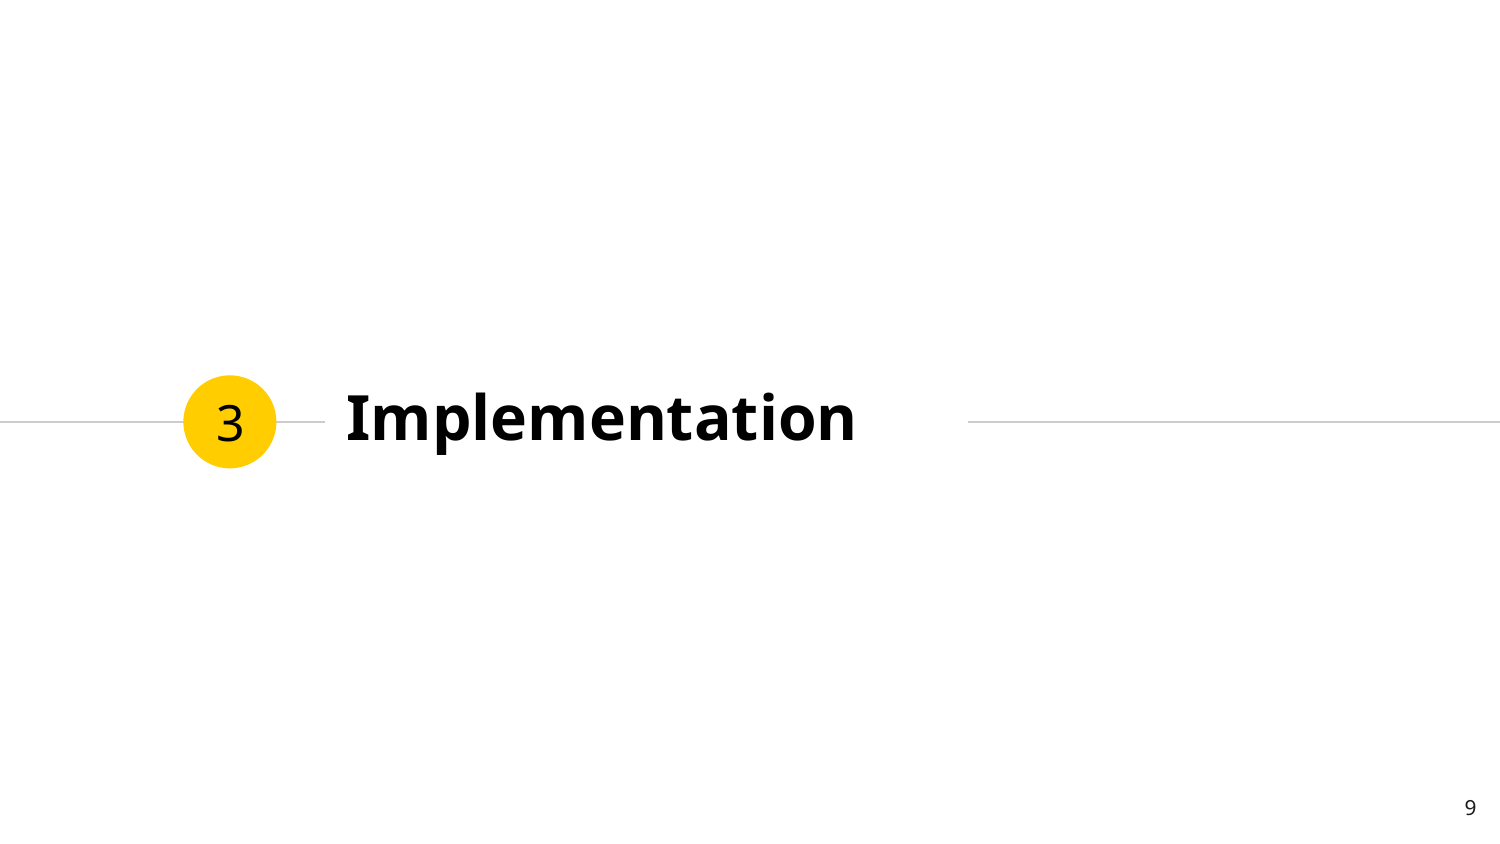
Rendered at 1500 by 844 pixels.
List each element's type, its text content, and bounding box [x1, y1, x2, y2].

slide_number 9 [1401, 779, 1492, 844]
title Implementation [331, 277, 954, 469]
text_box 3 [186, 375, 276, 468]
